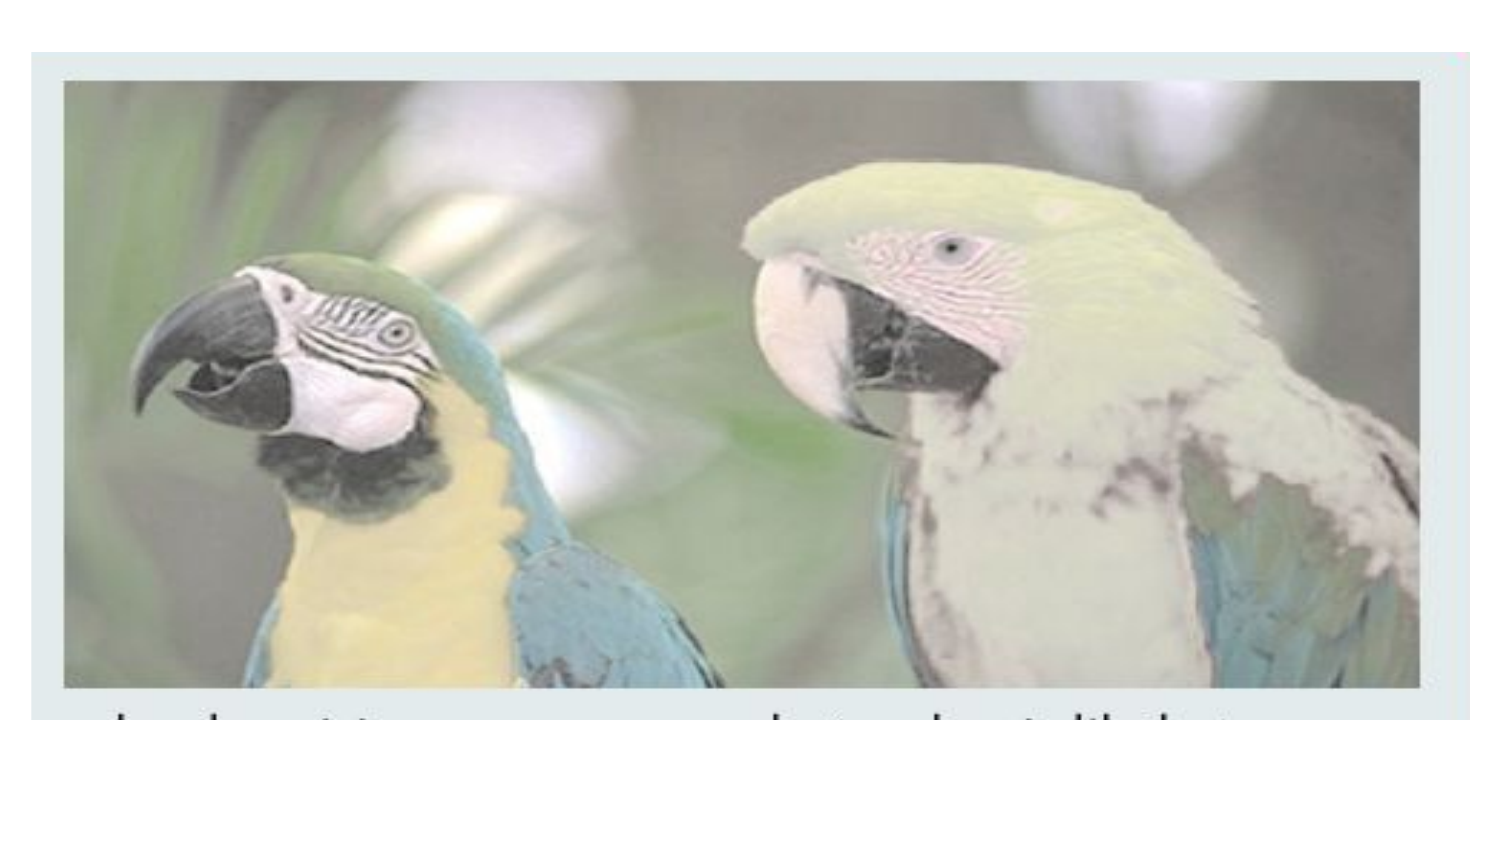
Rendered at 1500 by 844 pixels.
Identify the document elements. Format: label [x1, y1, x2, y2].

picture [30, 51, 1471, 720]
